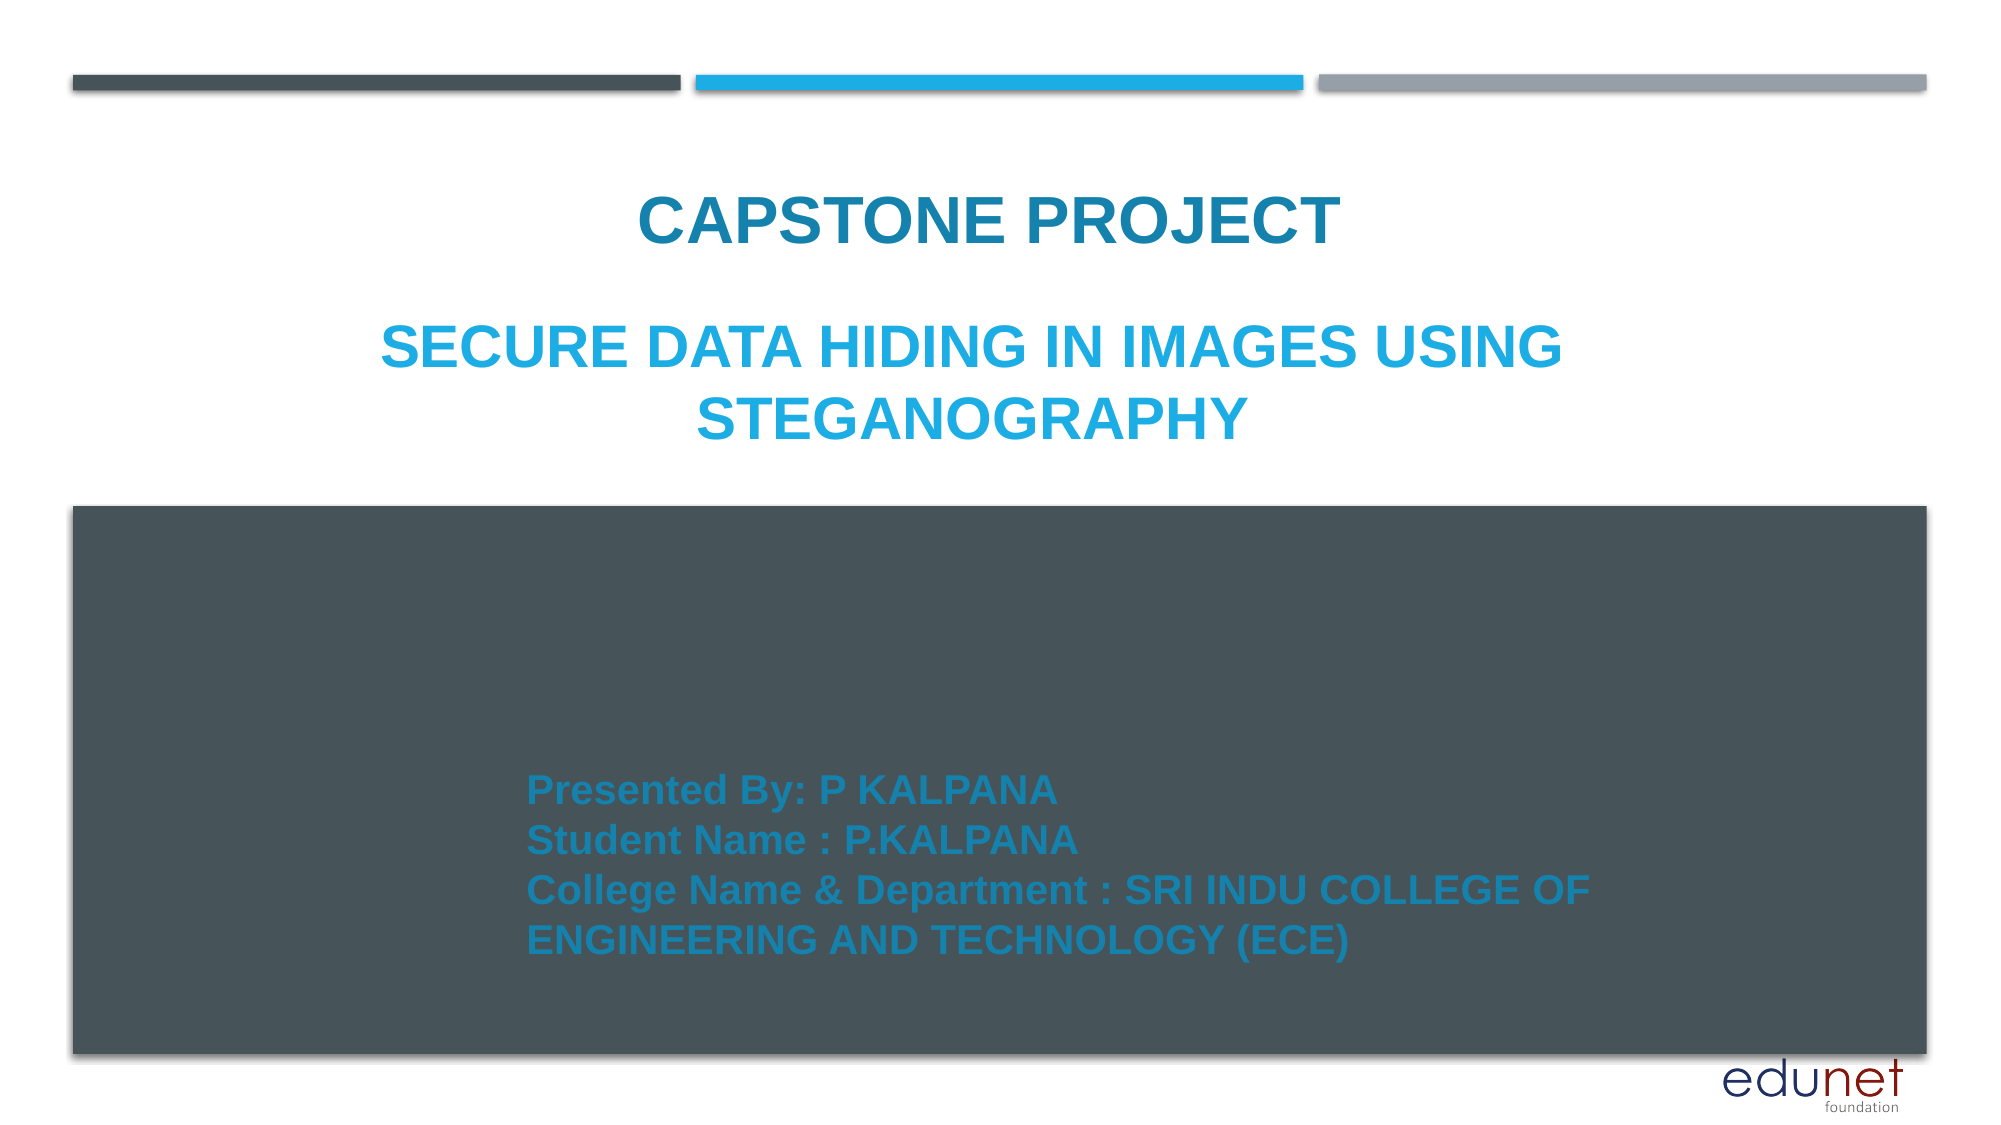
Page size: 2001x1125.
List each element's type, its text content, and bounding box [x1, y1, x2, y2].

picture [1719, 1056, 1905, 1116]
text_box CAPSTONE PROJECT [0, 169, 2000, 265]
text_box Presented By: P KALPANA Student Name : P.KALPANA College Name & Department : SRI INDU COLLEGE OF ENGINEERING AND TECHNOLOGY (ECE) [511, 755, 1821, 1021]
title SECURE DATA HIDING IN IMAGES USING STEGANOGRAPHY [222, 298, 1723, 460]
